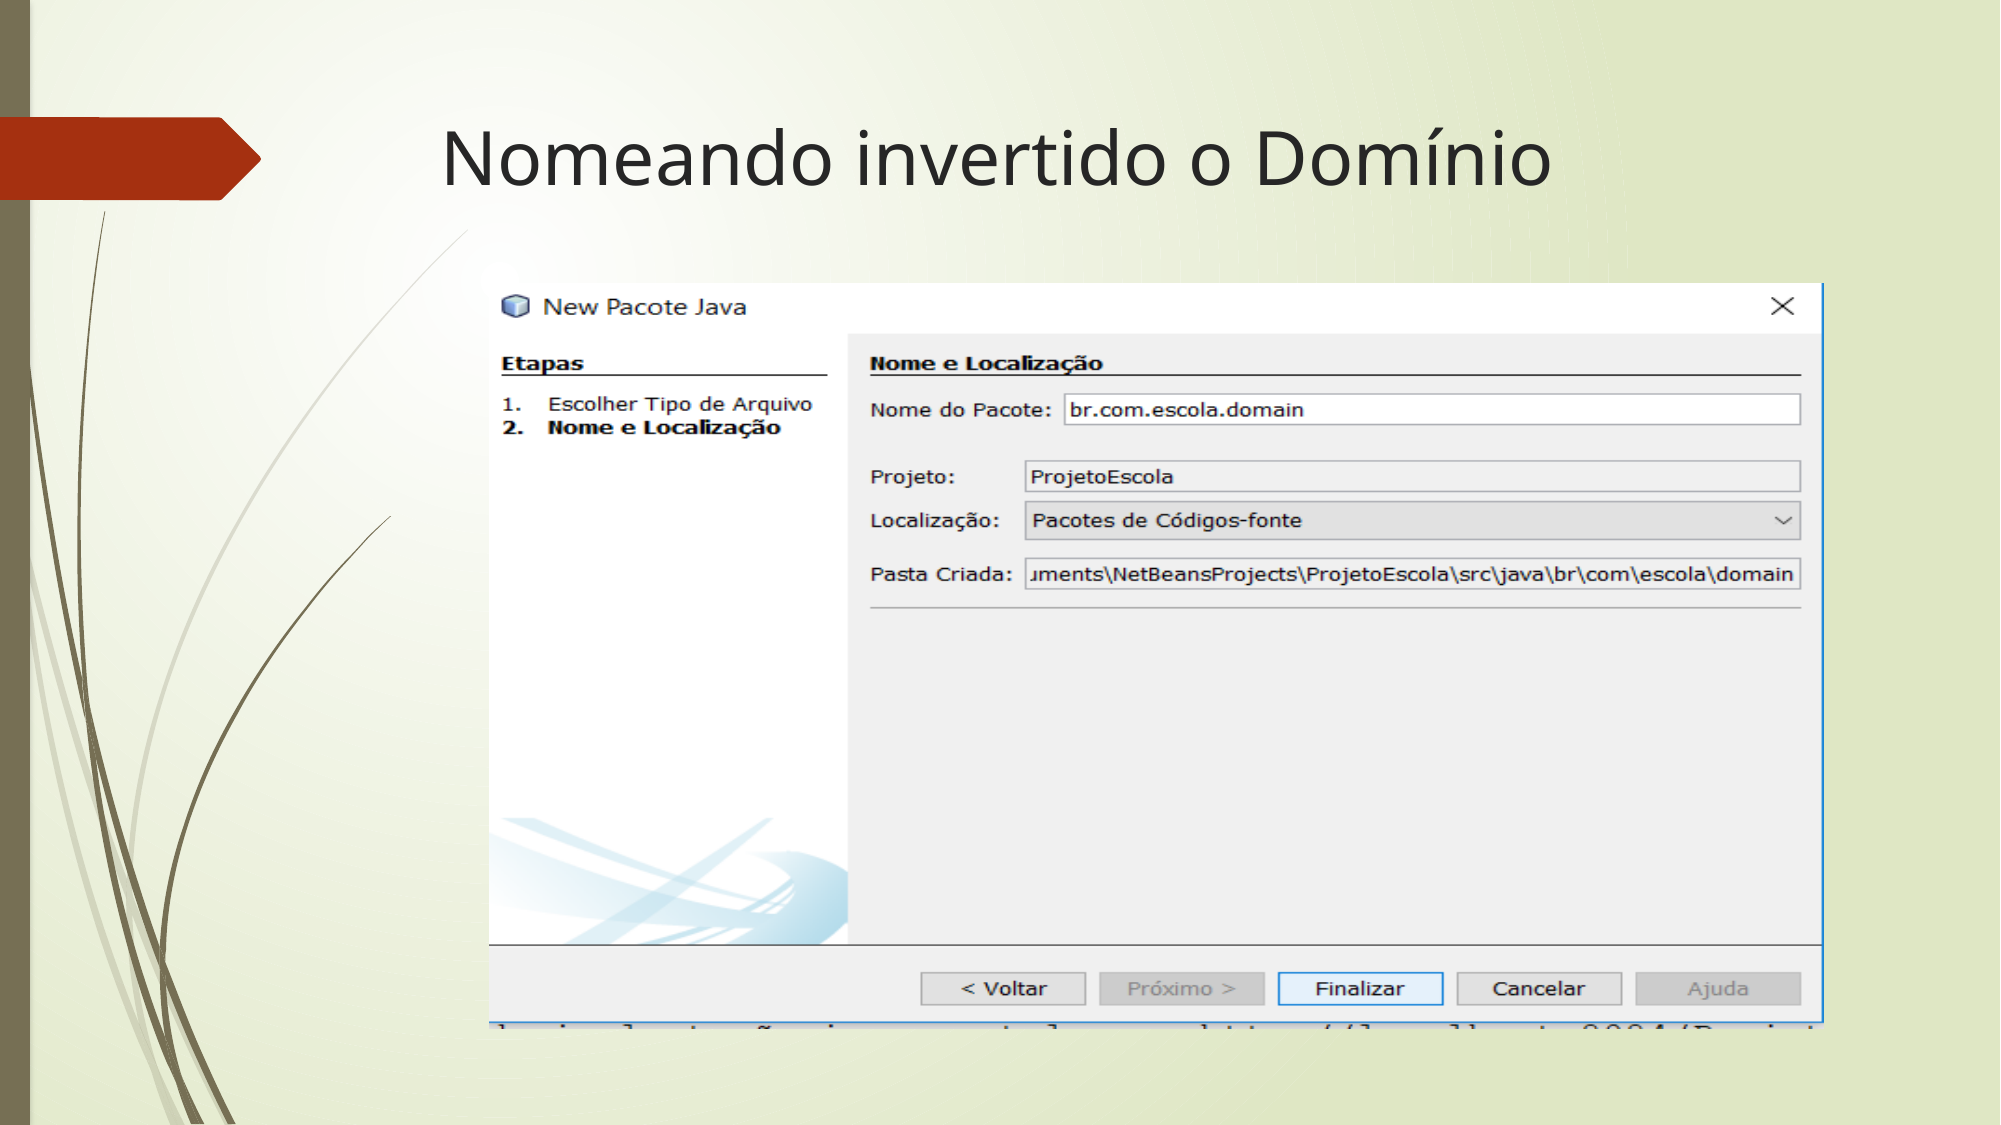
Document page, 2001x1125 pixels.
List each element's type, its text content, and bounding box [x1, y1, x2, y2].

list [489, 283, 1824, 1029]
title Nomeando invertido o Domínio [425, 102, 1888, 313]
